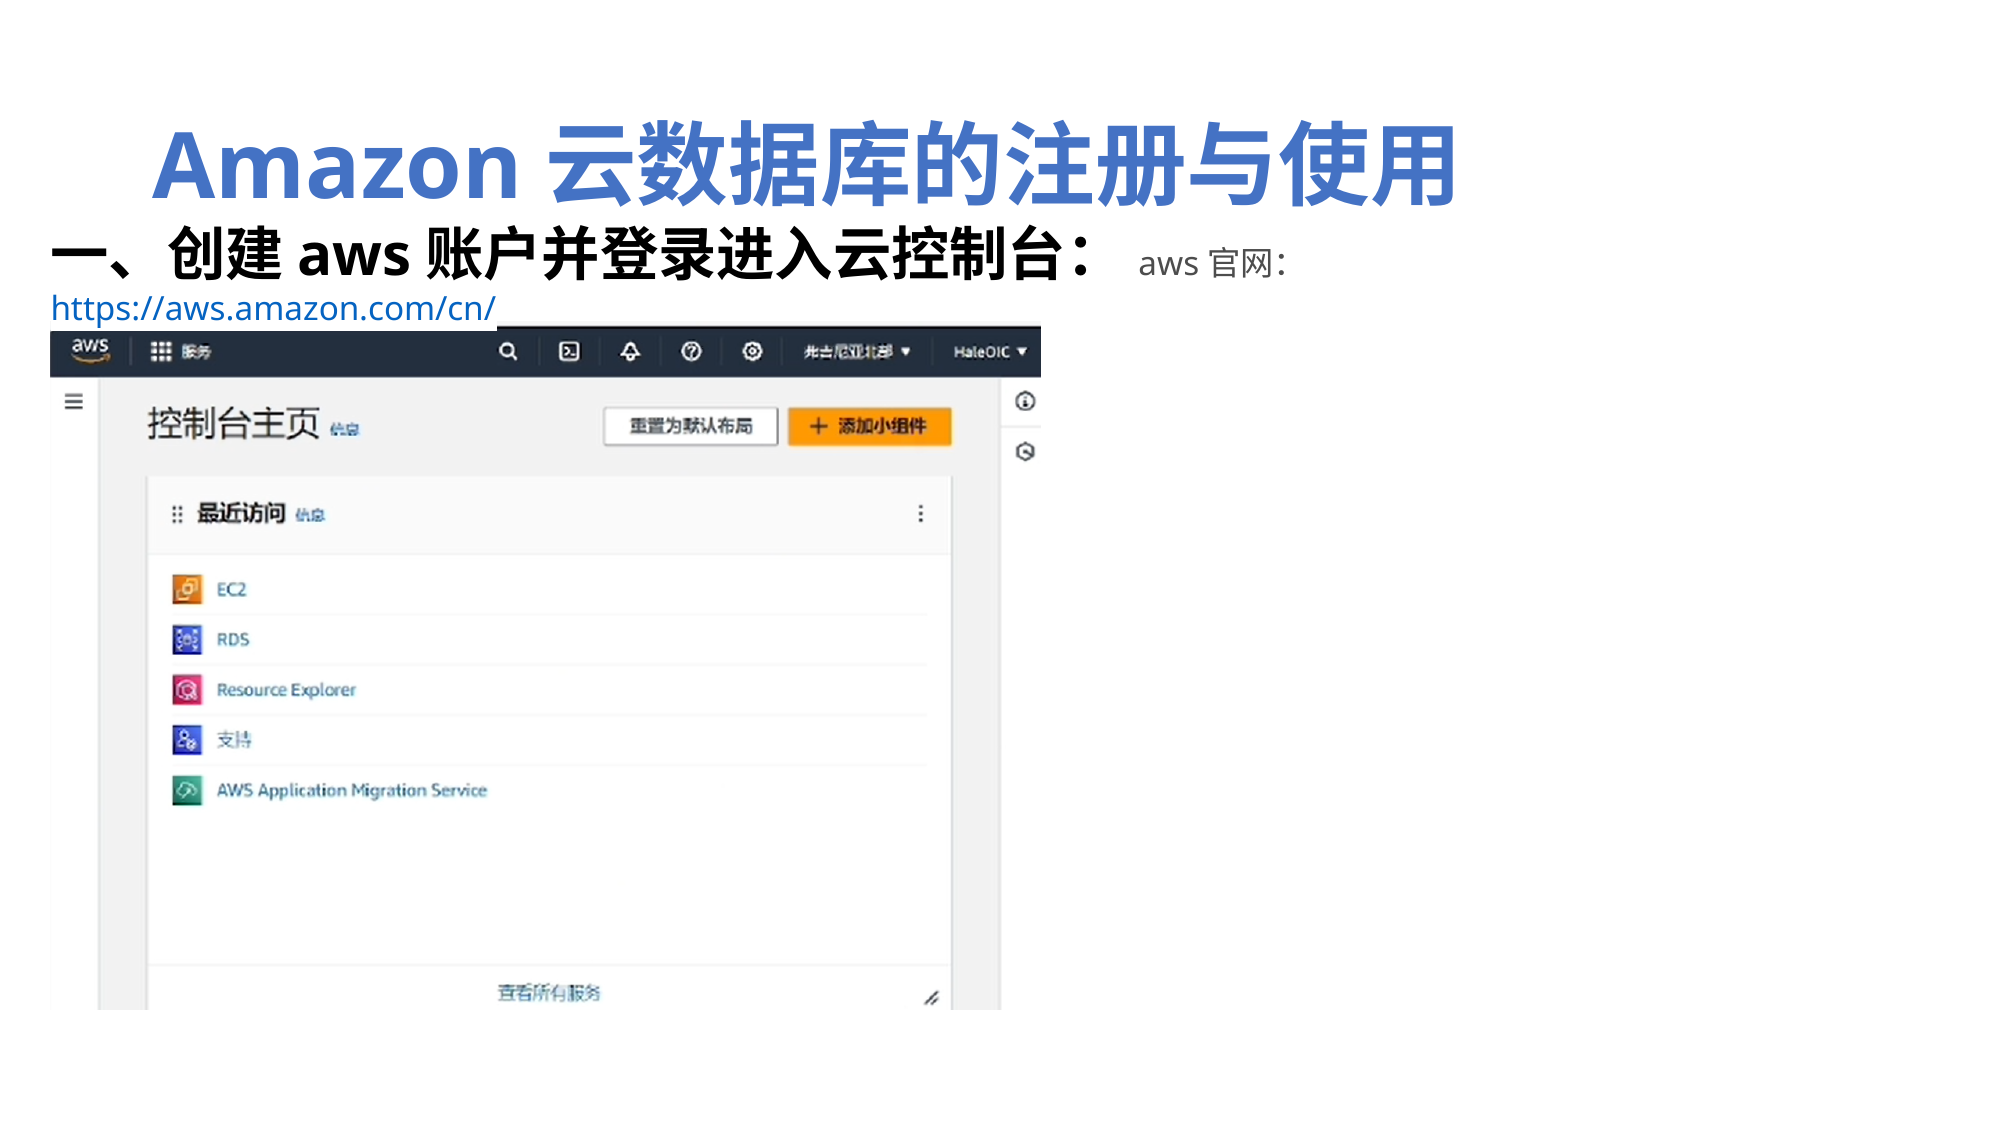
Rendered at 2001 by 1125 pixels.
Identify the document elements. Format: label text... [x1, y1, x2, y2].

title Amazon云数据库的注册与使用 [137, 59, 1863, 278]
text_box 一、创建aws账户并登录进入云控制台：aws官网：https://aws.amazon.com/cn/ [35, 168, 1761, 386]
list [50, 321, 1041, 1010]
